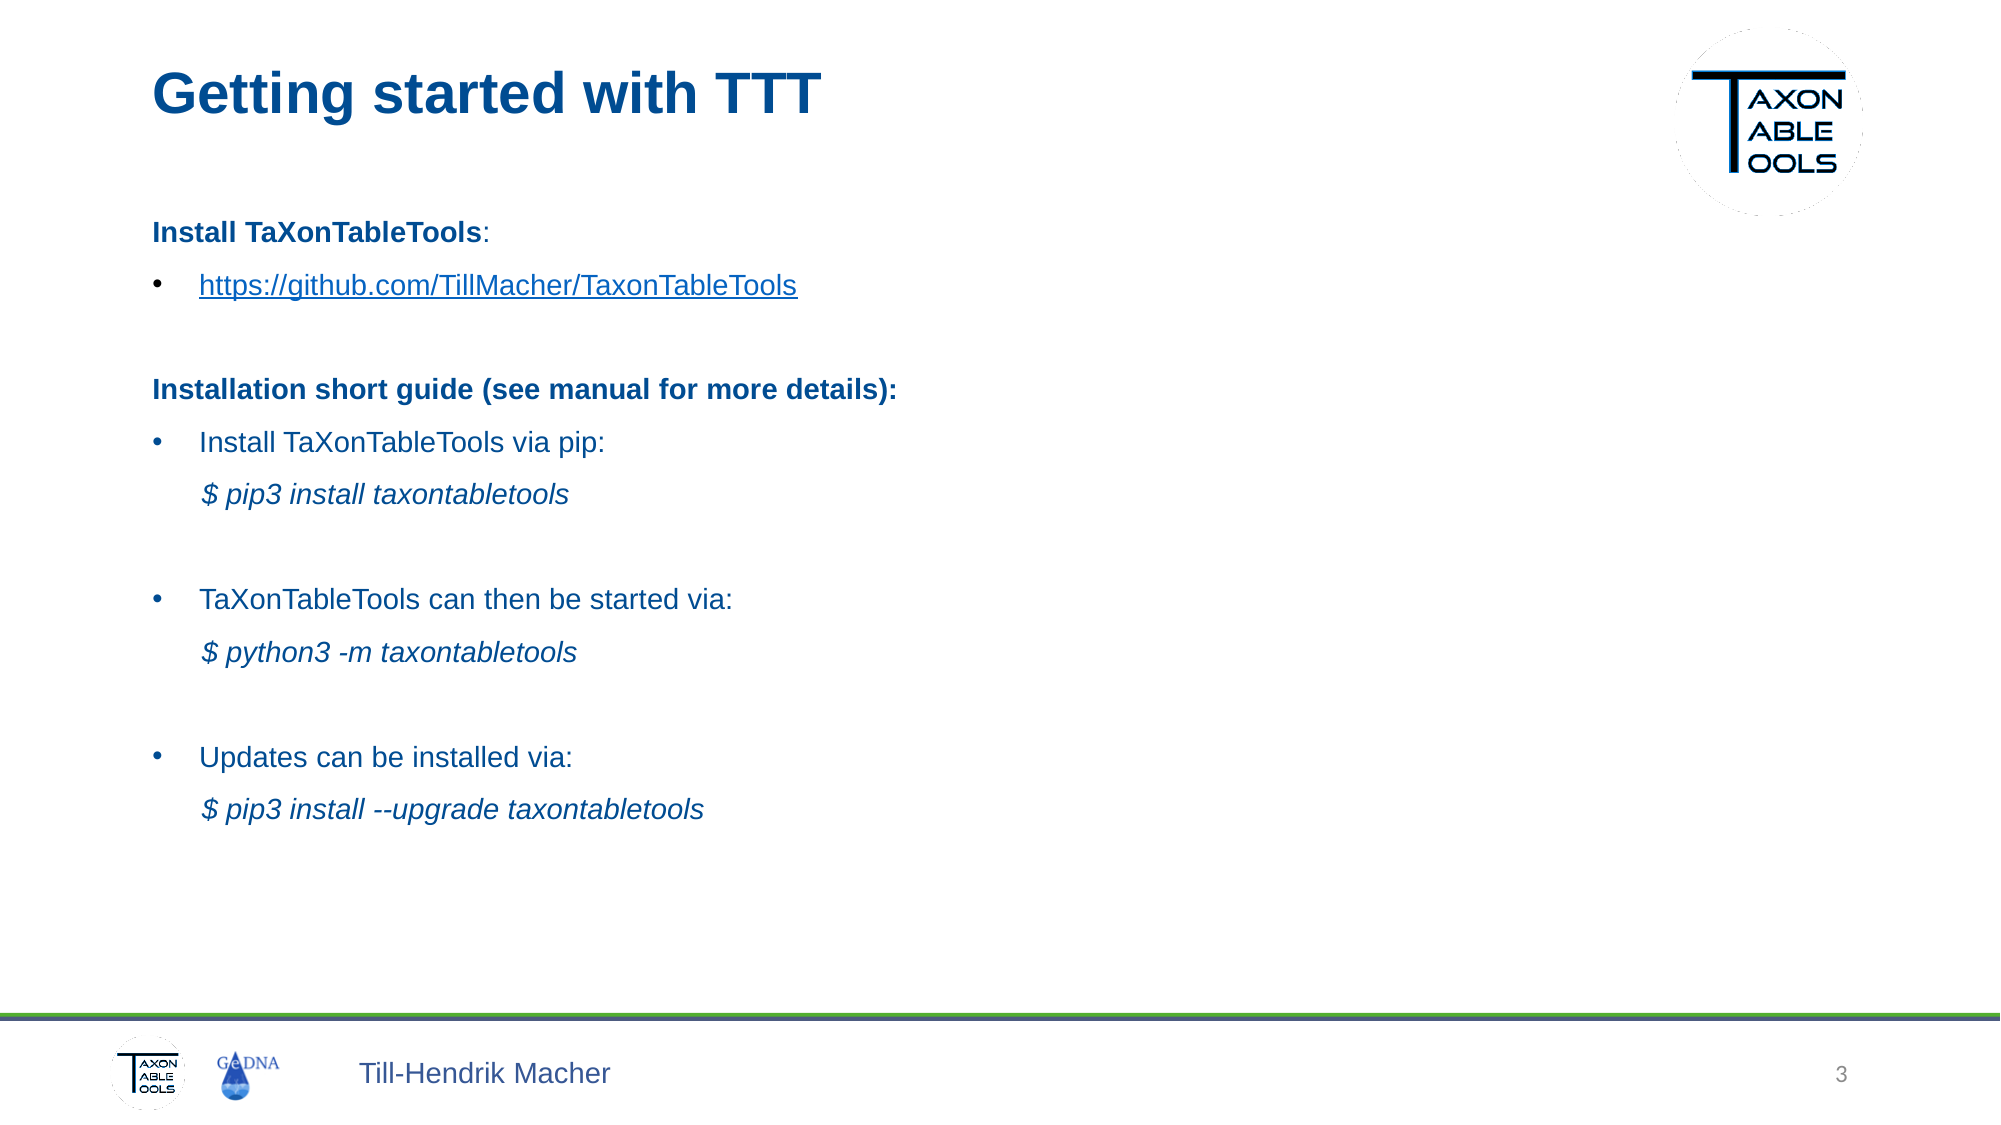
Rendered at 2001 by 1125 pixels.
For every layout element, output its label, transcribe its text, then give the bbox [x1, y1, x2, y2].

text_box Install TaXonTableTools: https://github.com/TillMacher/TaxonTableTools Installation short guide (see manual for more details): Install TaXonTableTools via pip: $ pip3 install taxontabletools TaXonTableTools can then be started via: $ python3 -m taxontabletools Updates can be installed via: $ pip3 install --upgrade taxontabletools [137, 188, 920, 989]
picture [1674, 27, 1863, 216]
text_box 3 [1412, 1042, 1863, 1103]
text_box Getting started with TTT [137, 0, 1863, 189]
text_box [110, 1035, 635, 1110]
